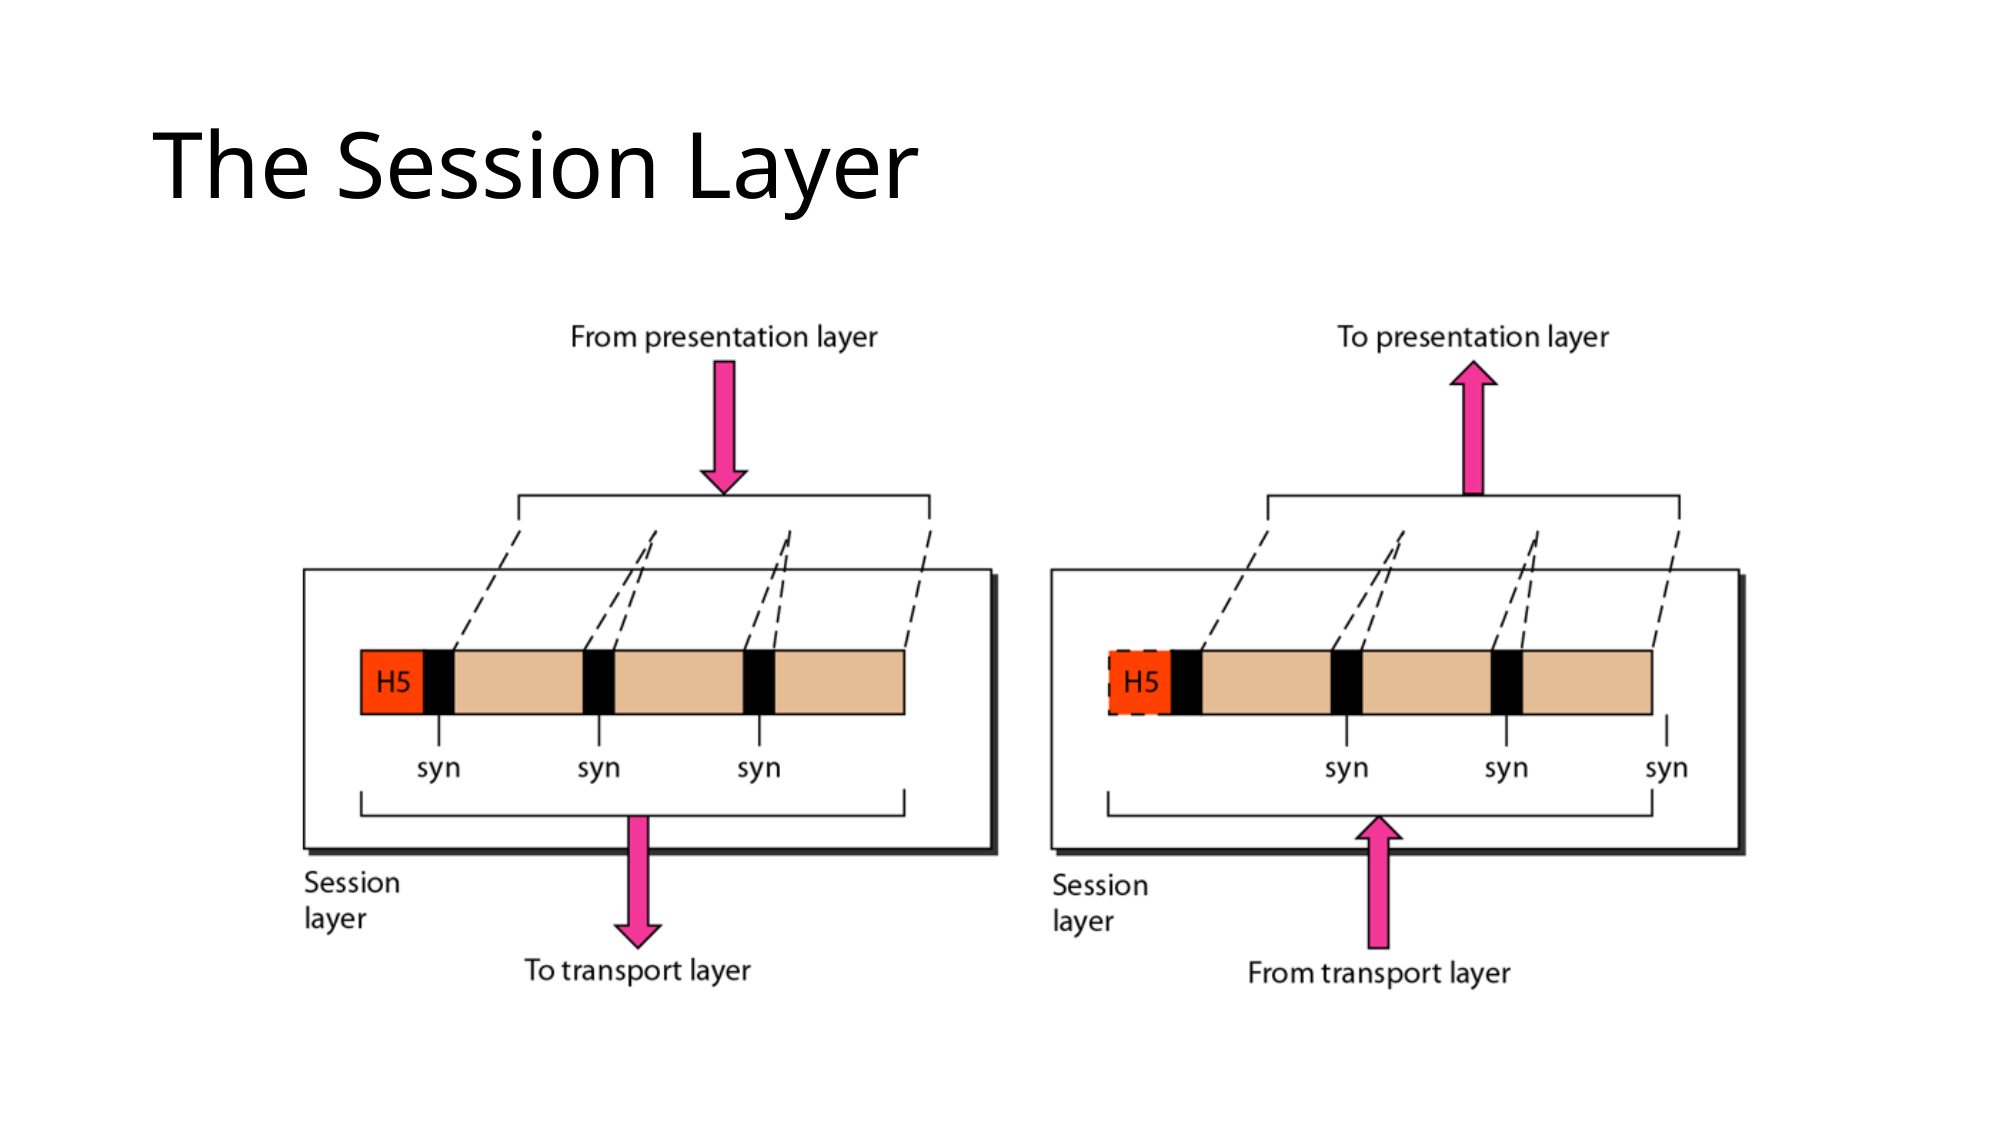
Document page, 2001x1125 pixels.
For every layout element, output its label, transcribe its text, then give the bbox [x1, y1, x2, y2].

title The Session Layer [137, 59, 1863, 278]
picture [286, 301, 1765, 1014]
